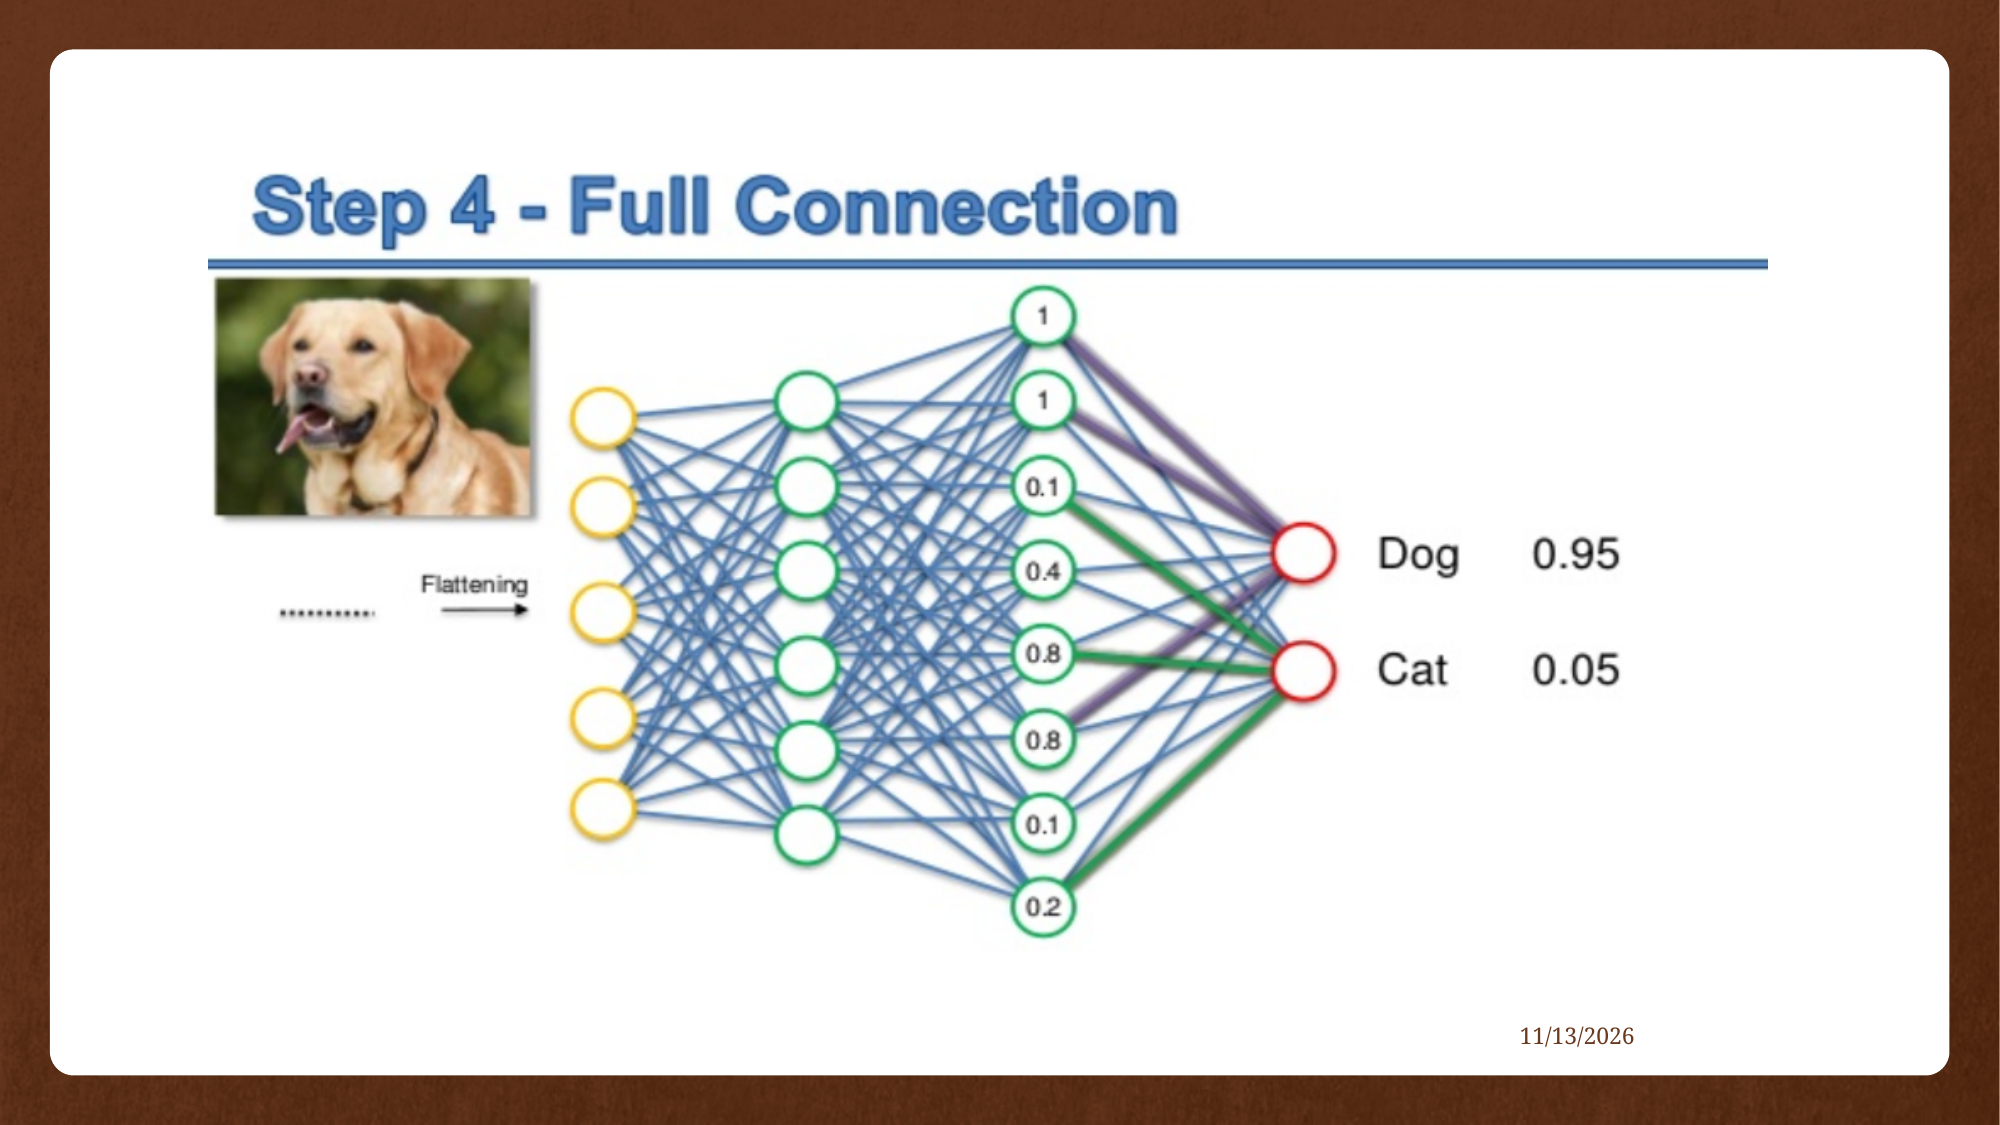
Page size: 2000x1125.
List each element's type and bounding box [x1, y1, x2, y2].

slide_number [1449, 1012, 1650, 1063]
picture [208, 172, 1768, 953]
